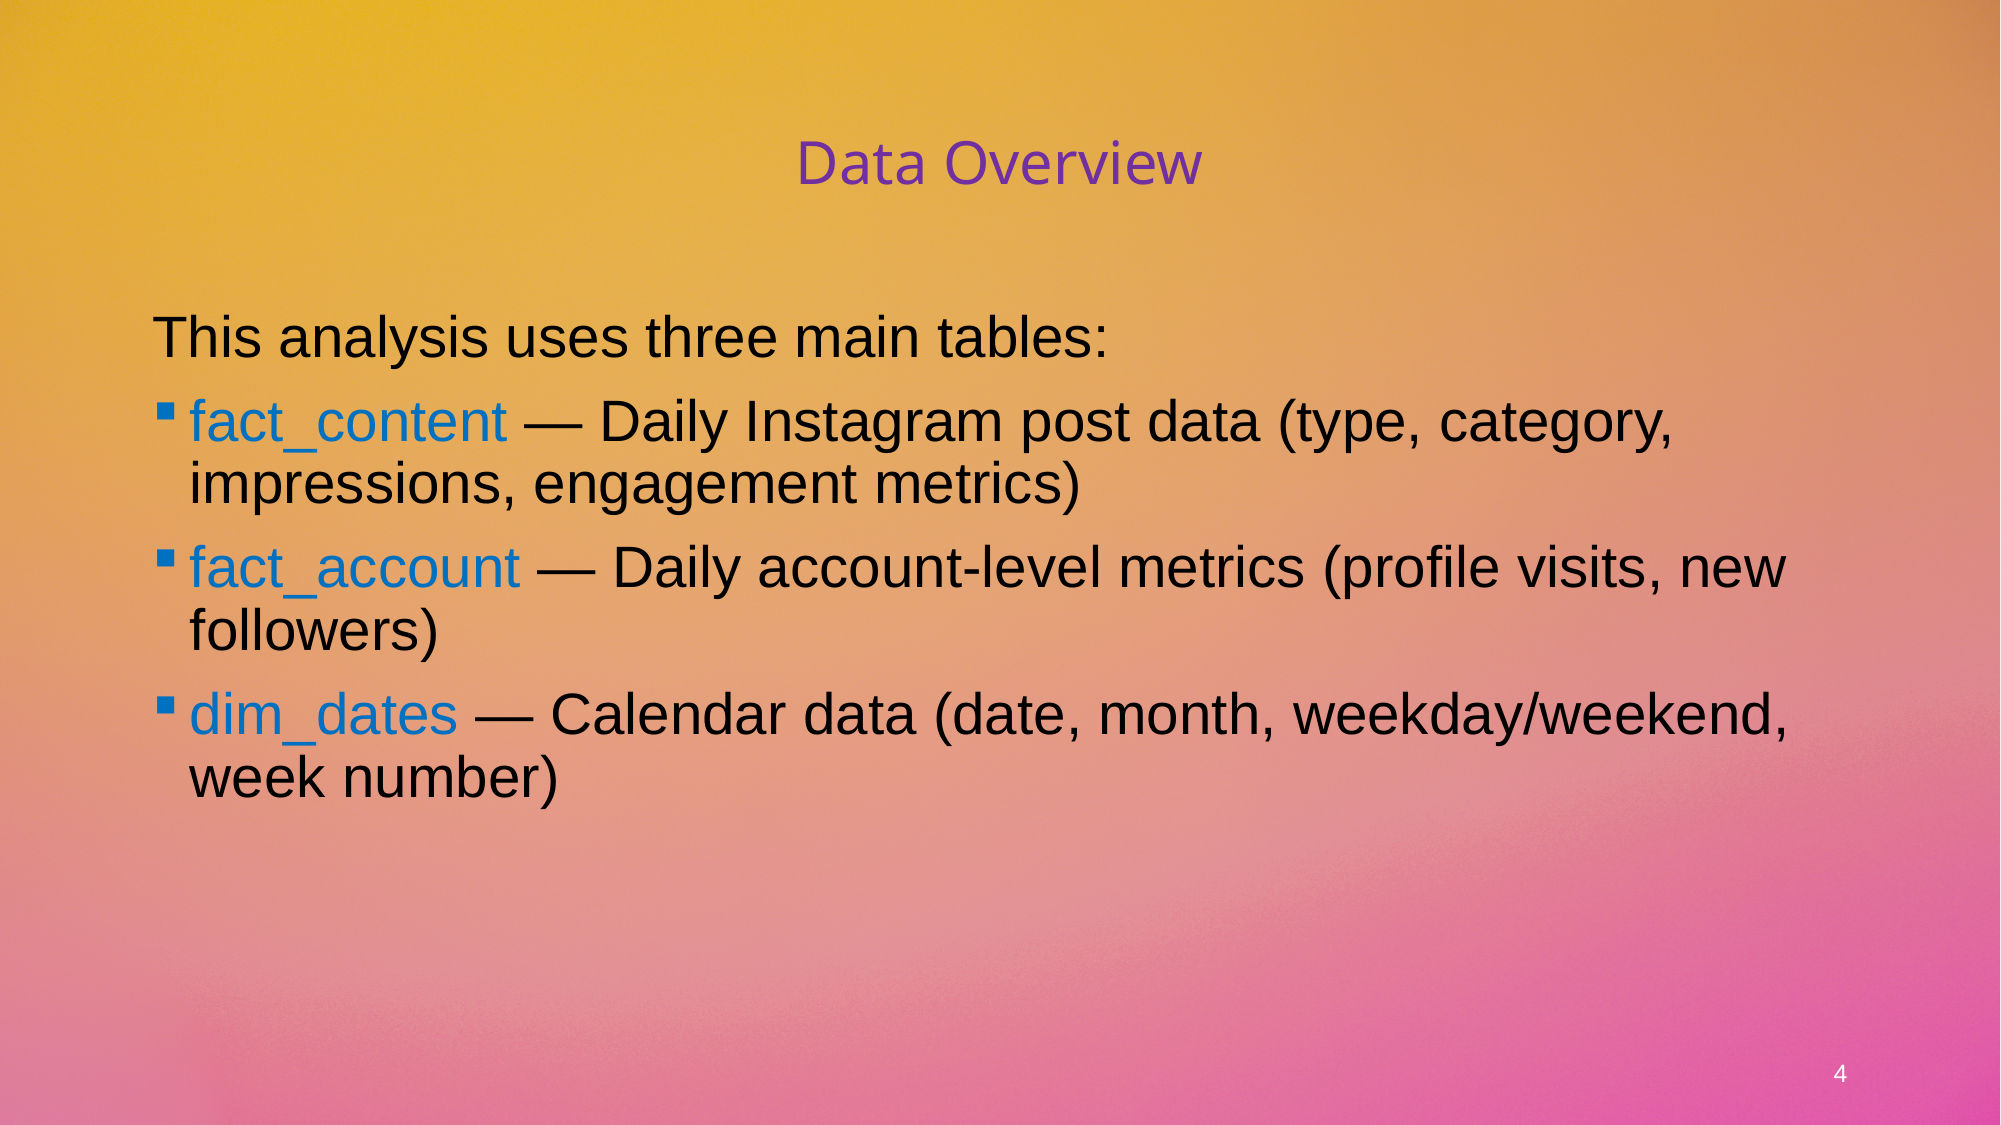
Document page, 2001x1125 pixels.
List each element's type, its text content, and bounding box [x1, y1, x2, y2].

slide_number 4 [1412, 1042, 1863, 1103]
list This analysis uses three main tables: fact_content — Daily Instagram post data (type, category, impressions, engagement metrics) fact_account — Daily account-level metrics (profile visits, new followers) dim_dates — Calendar data (date, month, weekday/weekend, week number) [137, 299, 1863, 1014]
picture [0, 0, 2001, 1125]
title Data Overview [137, 59, 1863, 278]
